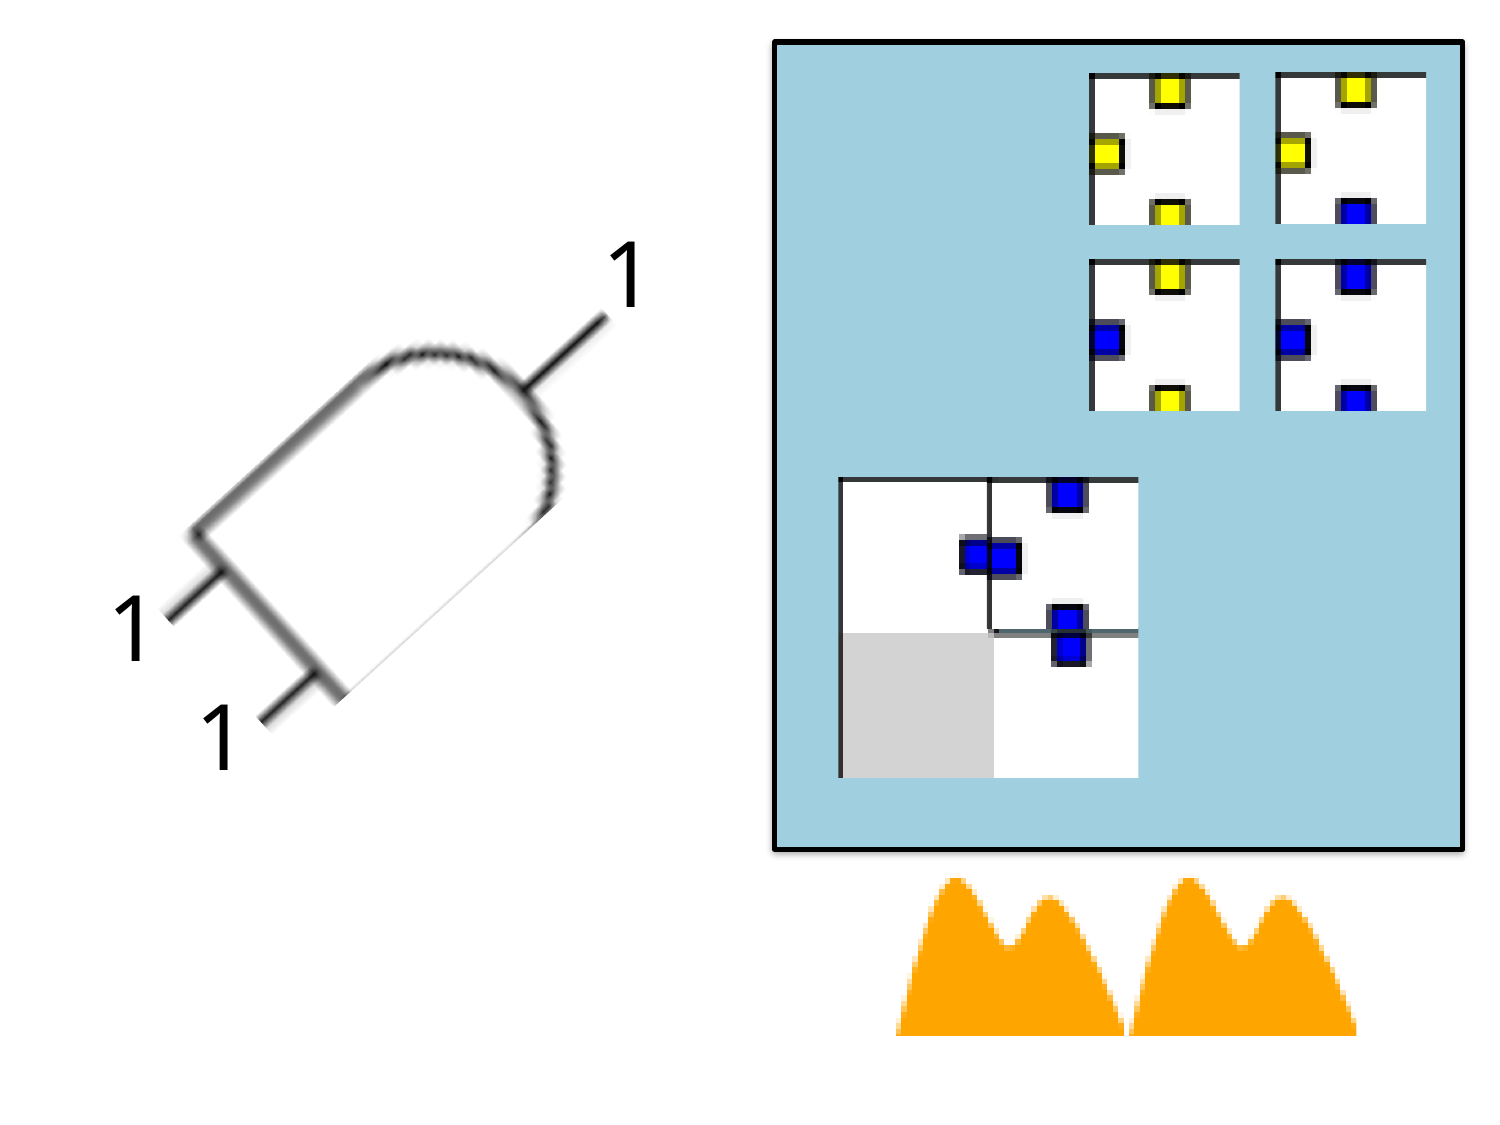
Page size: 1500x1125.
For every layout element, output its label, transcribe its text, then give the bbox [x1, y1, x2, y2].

picture [1275, 72, 1427, 224]
picture [1088, 73, 1240, 225]
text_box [891, 872, 1357, 1036]
text_box 1 [165, 671, 279, 797]
picture [838, 477, 1139, 778]
picture [1275, 259, 1427, 411]
text_box [774, 41, 1463, 850]
picture [1088, 259, 1240, 411]
text_box 1 [77, 562, 190, 688]
picture [288, 220, 521, 752]
text_box 1 [572, 208, 685, 334]
